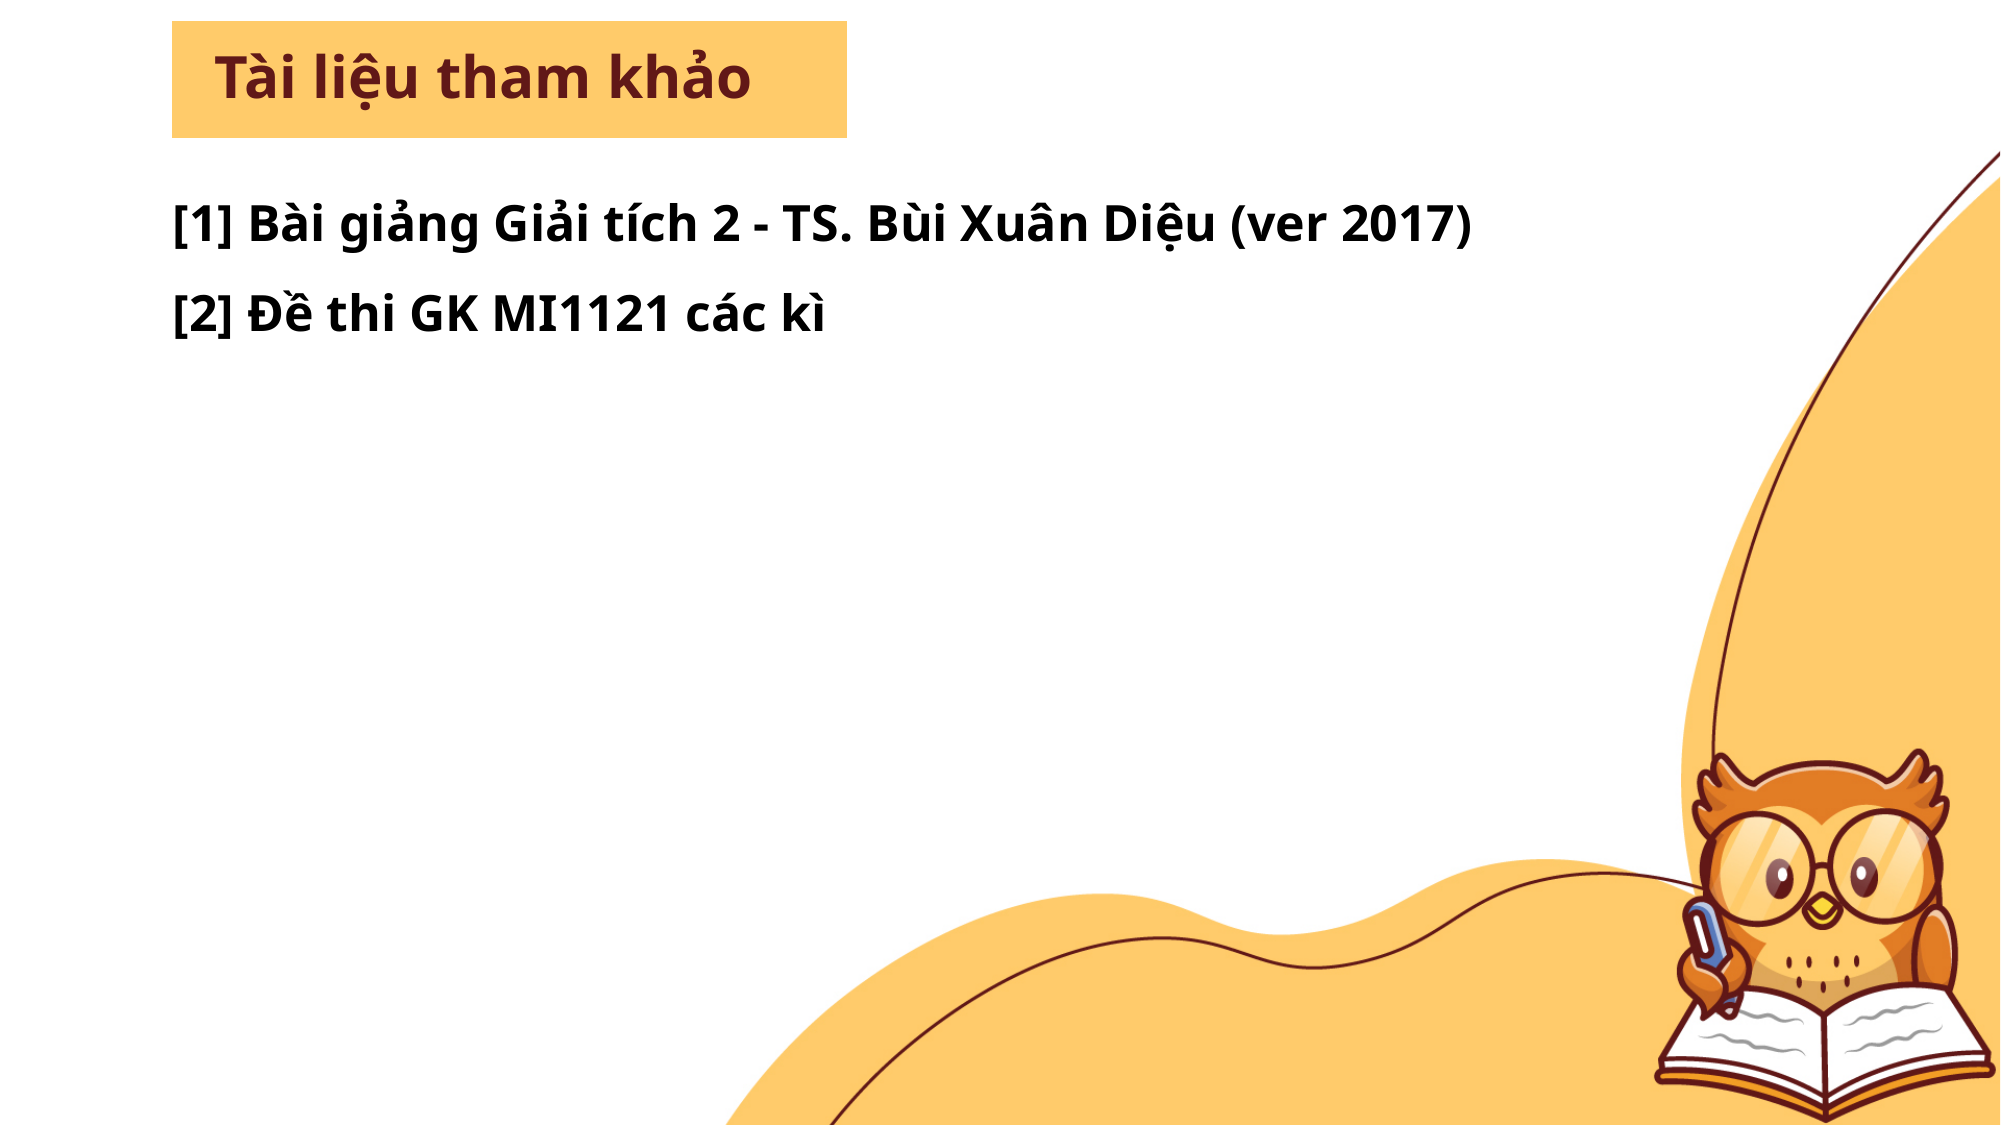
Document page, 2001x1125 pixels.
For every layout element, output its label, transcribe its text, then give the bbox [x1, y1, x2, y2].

text_box [118, 49, 886, 197]
picture [0, 0, 2001, 1125]
text_box Tài liệu tham khảo [199, 33, 768, 118]
text_box [171, 21, 848, 49]
text_box [1] Bài giảng Giải tích 2 - TS. Bùi Xuân Diệu (ver 2017) [2] Đề thi GK MI1121 các kì [158, 154, 1805, 439]
